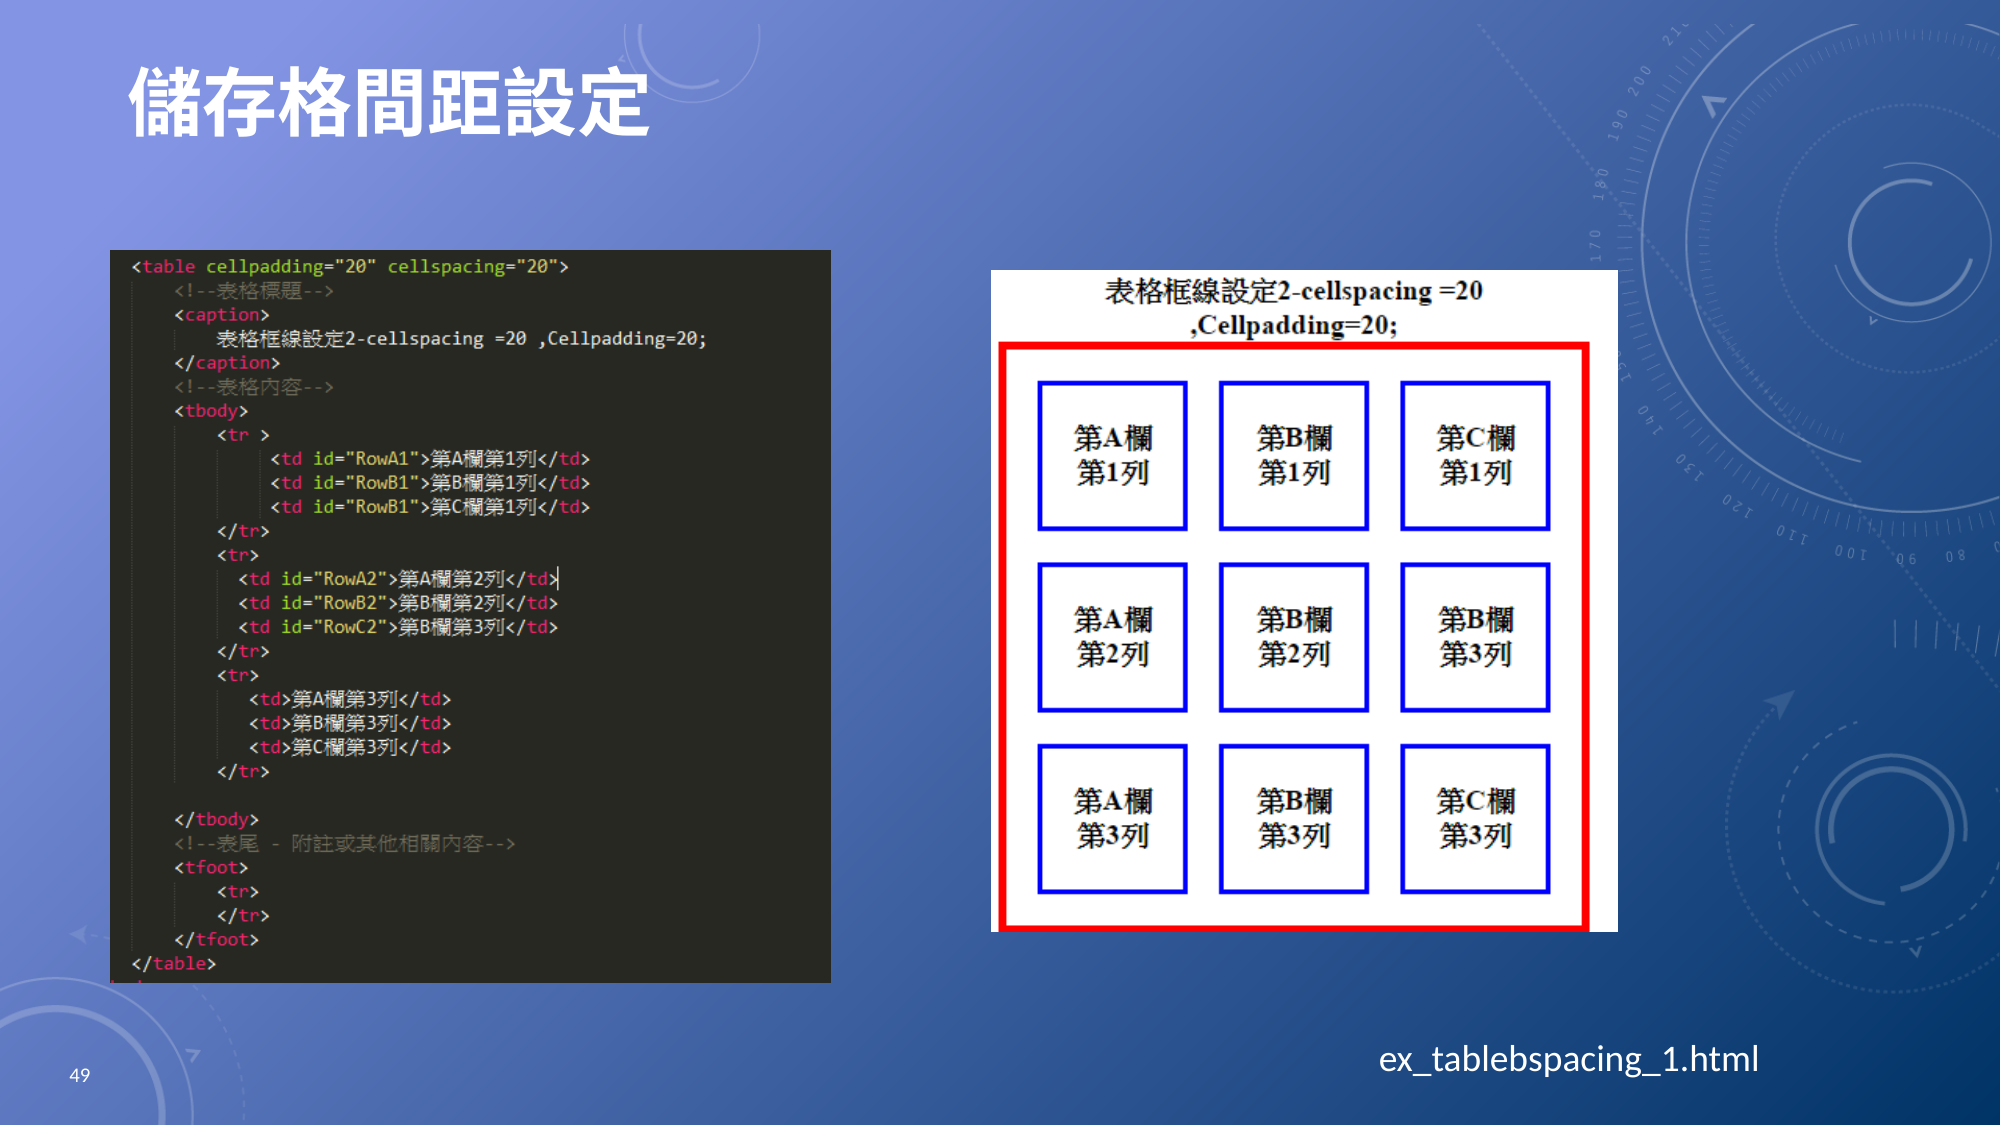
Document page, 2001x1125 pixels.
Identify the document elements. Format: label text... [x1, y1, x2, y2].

picture [0, 24, 2000, 1125]
text_box ex_tablebspacing_1.html [1363, 1026, 1775, 1087]
title 儲存格間距設定 [112, 24, 1775, 177]
slide_number 49 [14, 1043, 106, 1106]
